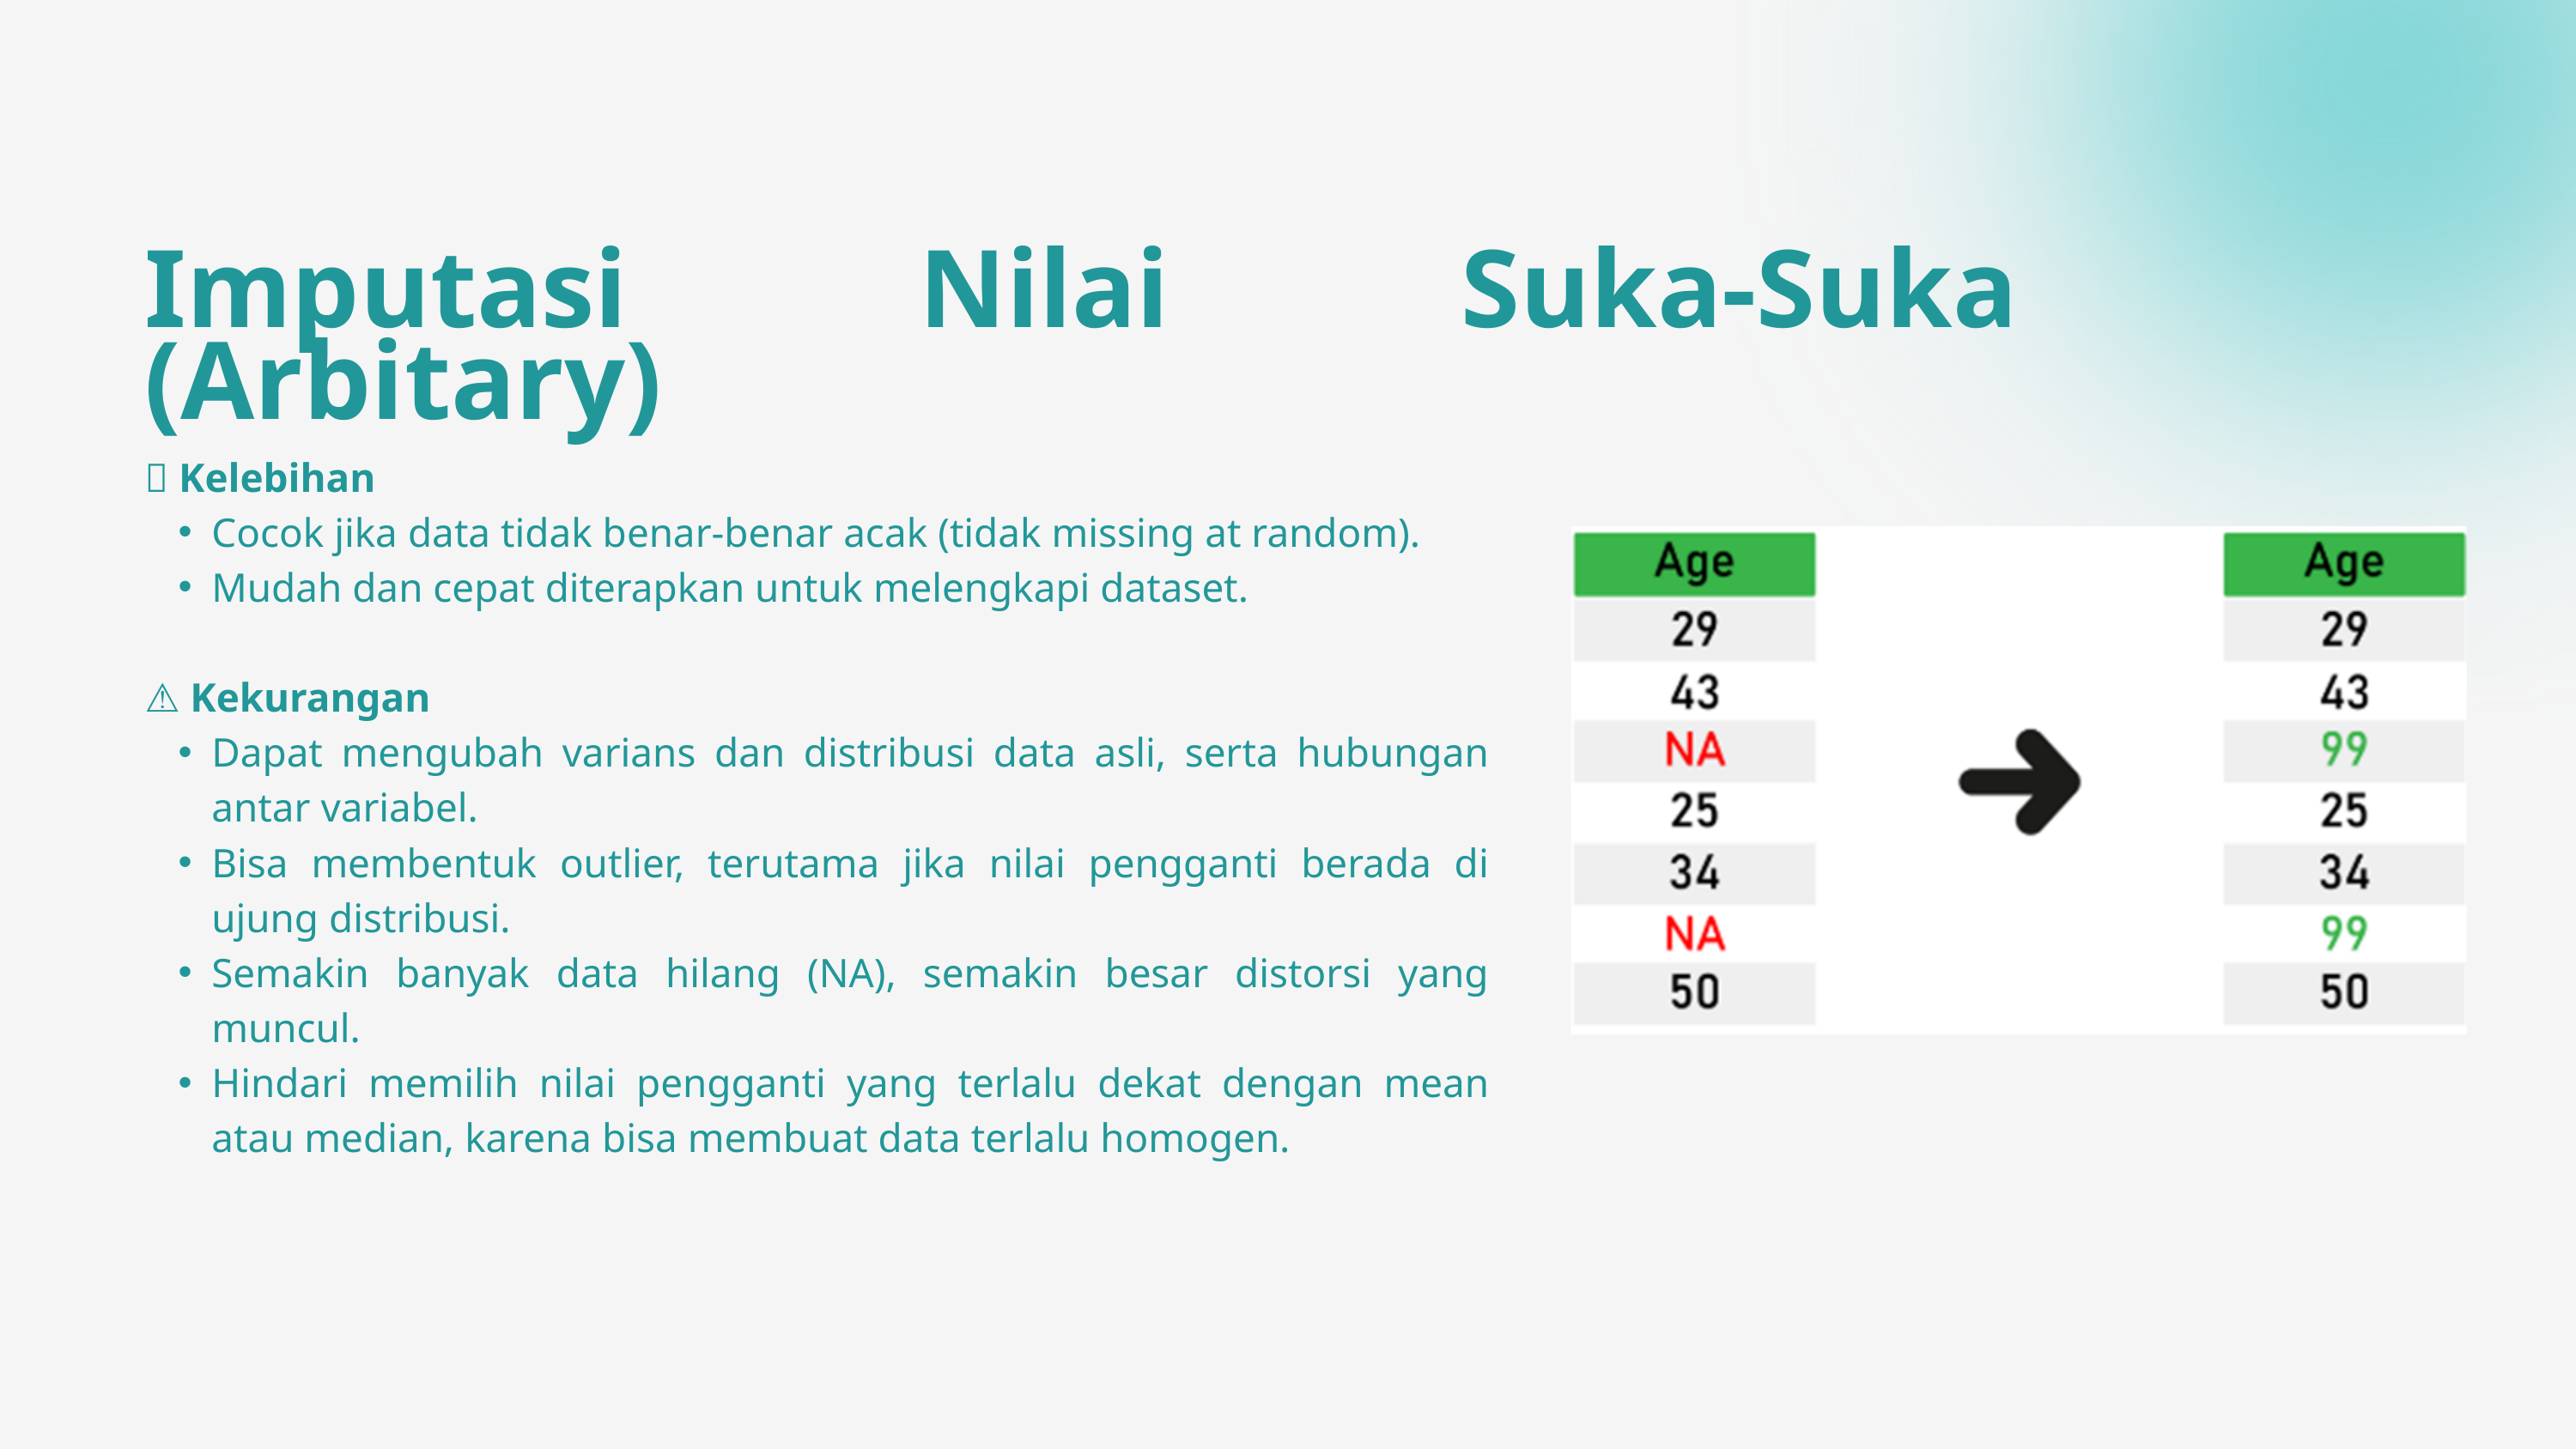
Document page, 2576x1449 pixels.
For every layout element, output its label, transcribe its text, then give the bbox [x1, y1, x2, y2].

text_box ✅ Kelebihan Cocok jika data tidak benar-benar acak (tidak missing at random). Mudah dan cepat diterapkan untuk melengkapi dataset. ⚠️ Kekurangan Dapat mengubah varians dan distribusi data asli, serta hubungan antar variabel. Bisa membentuk outlier, terutama jika nilai pengganti berada di ujung distribusi. Semakin banyak data hilang (NA), semakin besar distorsi yang muncul. Hindari memilih nilai pengganti yang terlalu dekat dengan mean atau median, karena bisa membuat data terlalu homogen. [144, 445, 1490, 1216]
text_box [1571, 526, 2467, 1034]
text_box Imputasi Nilai Suka-Suka (Arbitary) [144, 258, 2020, 440]
text_box [1725, 0, 2576, 724]
